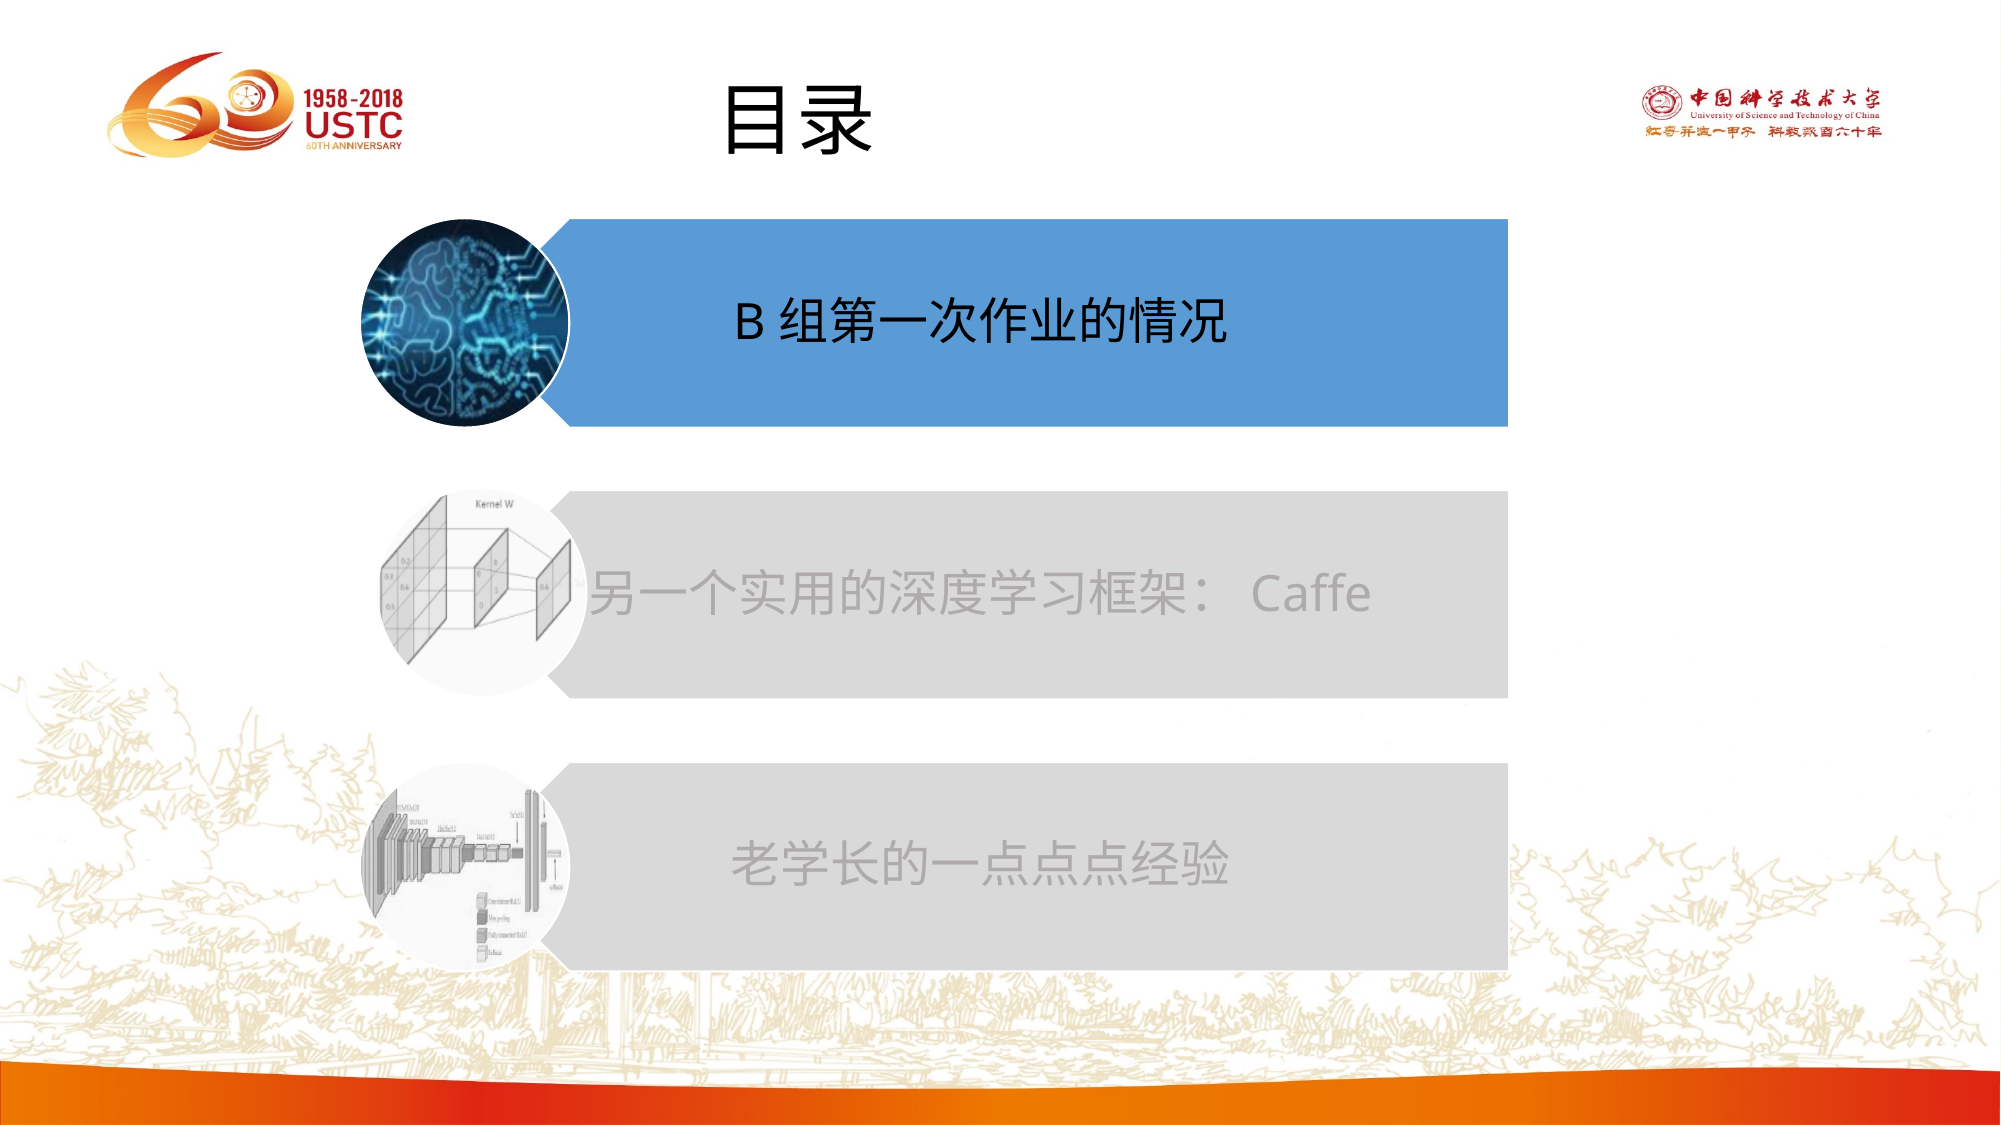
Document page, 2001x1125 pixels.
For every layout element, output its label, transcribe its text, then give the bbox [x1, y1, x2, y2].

title 目录 [149, 41, 1443, 205]
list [149, 217, 1720, 972]
picture [0, 0, 2001, 1125]
